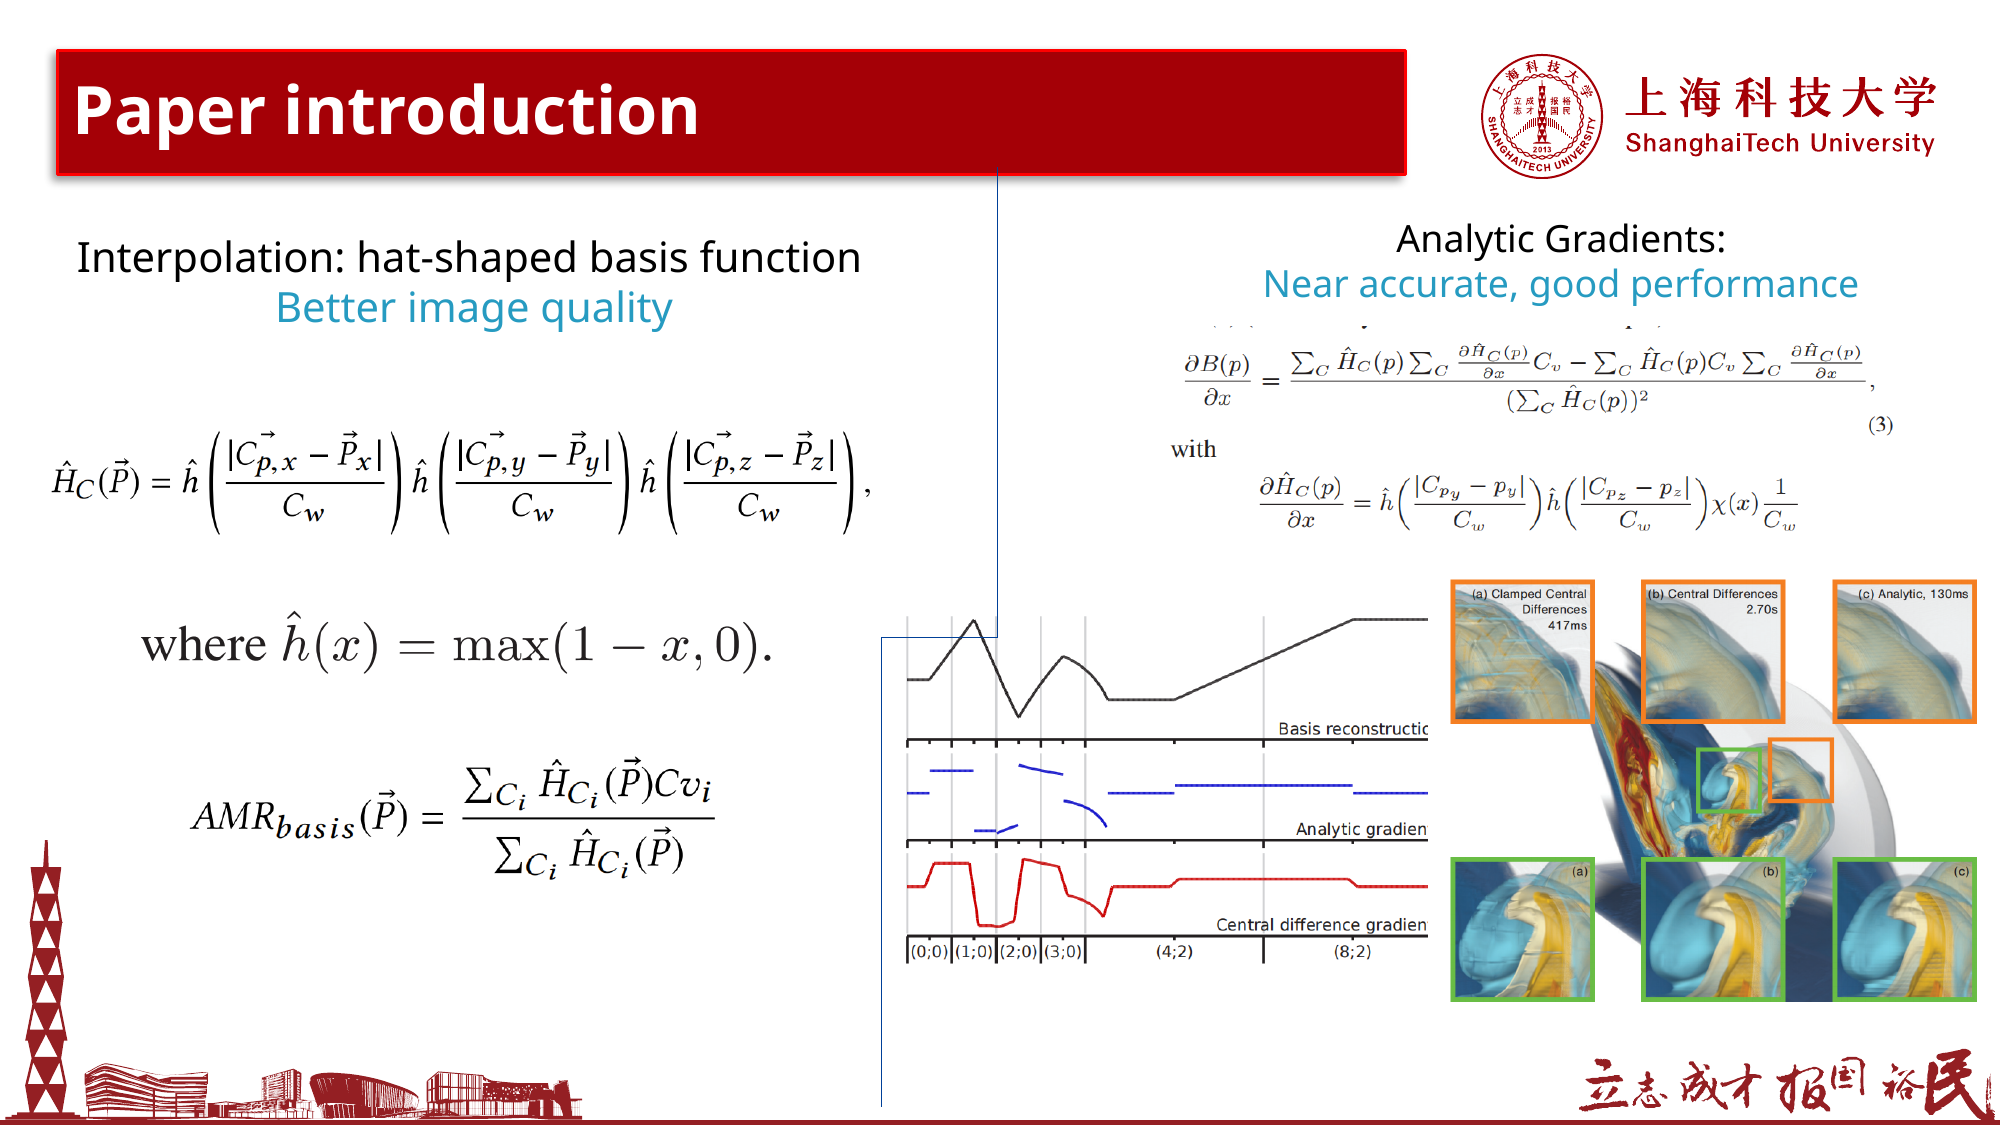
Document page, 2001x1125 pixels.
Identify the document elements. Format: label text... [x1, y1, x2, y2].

picture [893, 573, 2000, 1007]
picture [157, 738, 746, 892]
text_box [469, 579, 1410, 696]
picture [44, 414, 886, 544]
text_box Interpolation: hat-shaped basis function Better image quality [62, 223, 886, 339]
picture [1159, 326, 1911, 551]
title Paper introduction [56, 49, 1407, 176]
text_box Analytic Gradients: Near accurate, good performance [1227, 207, 1895, 313]
picture [121, 607, 781, 677]
